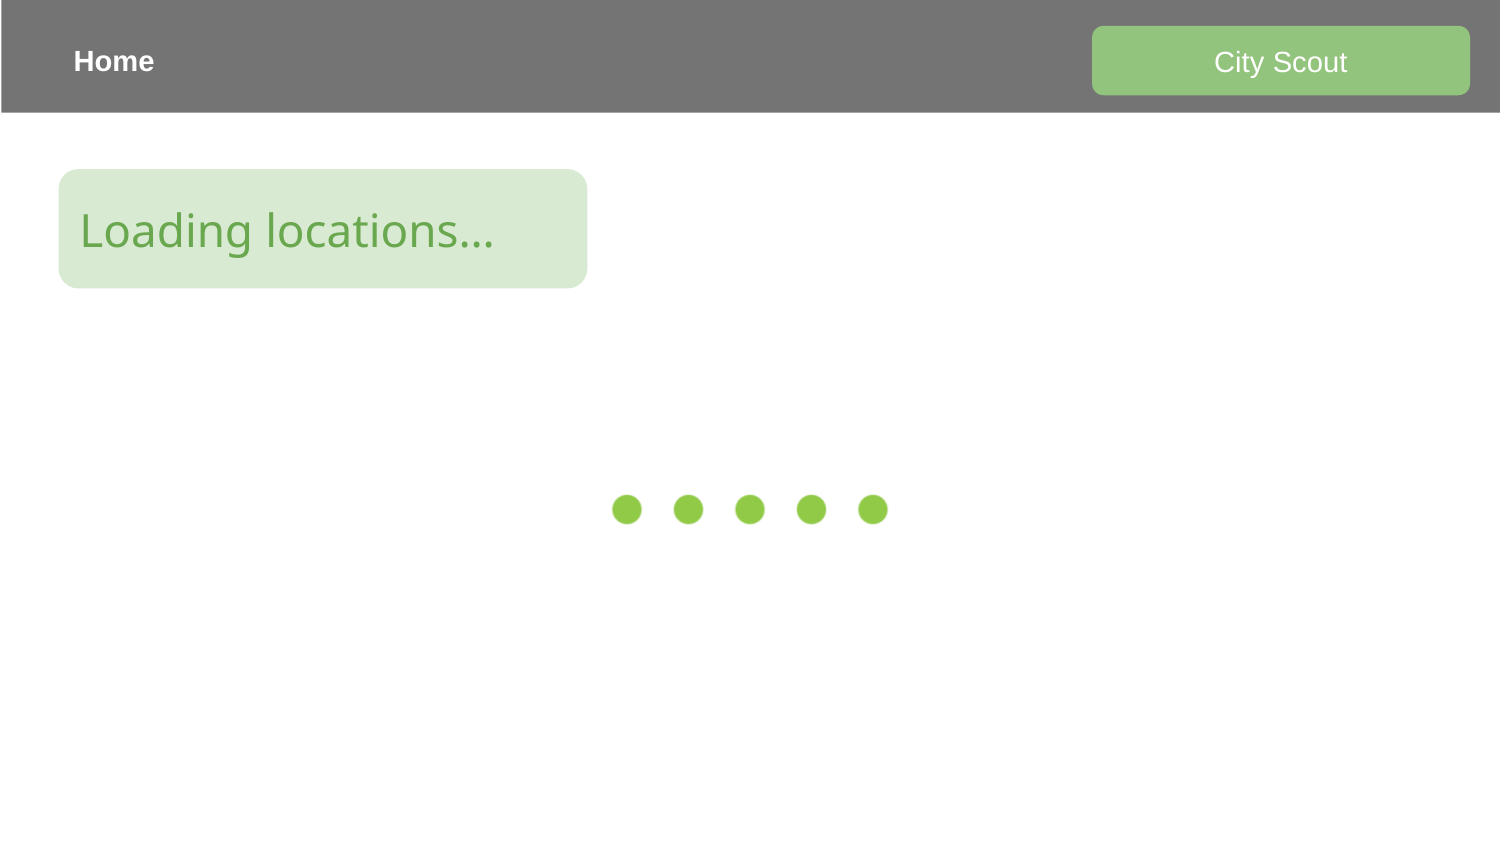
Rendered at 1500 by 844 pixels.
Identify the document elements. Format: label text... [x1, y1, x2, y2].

text_box [1, 0, 1500, 113]
picture [340, 202, 1160, 818]
text_box Home [58, 27, 179, 93]
text_box City Scout [1092, 25, 1471, 96]
text_box Loading locations… [58, 169, 588, 289]
